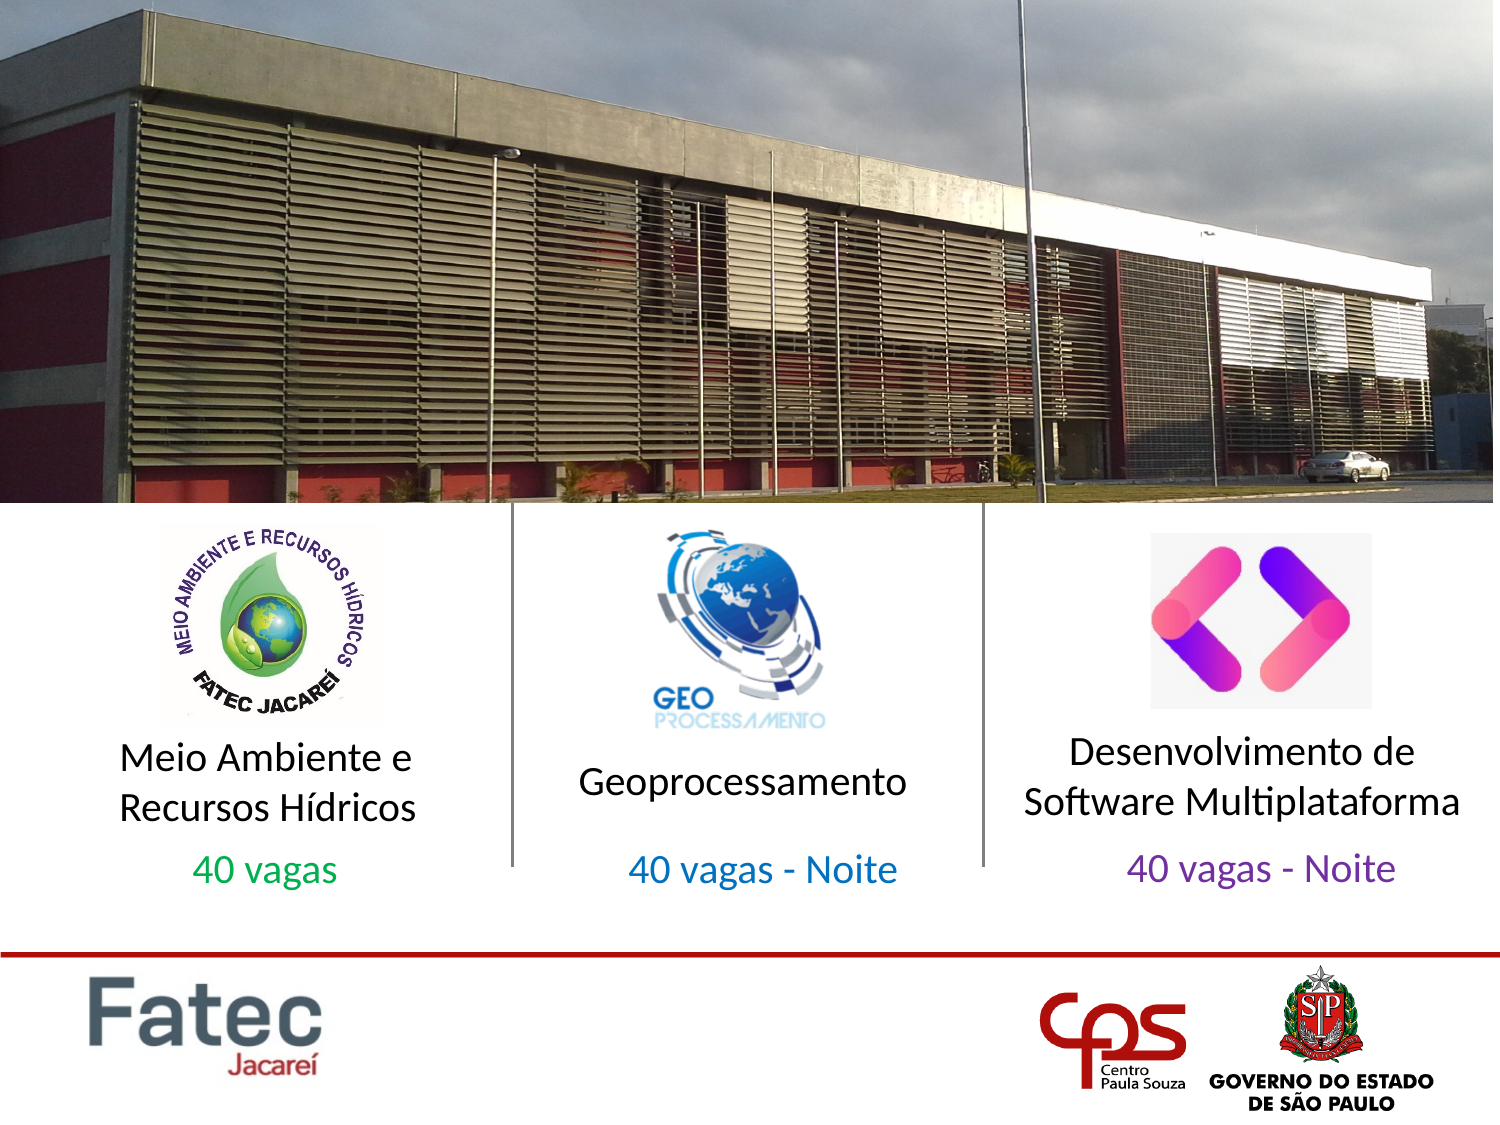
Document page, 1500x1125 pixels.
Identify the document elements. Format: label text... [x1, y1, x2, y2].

picture [159, 522, 382, 727]
text_box 40 vagas - Noite [1003, 833, 1500, 899]
picture [616, 511, 860, 742]
text_box Meio Ambiente e Recursos Hídricos [104, 722, 484, 834]
picture [0, 952, 1500, 1124]
text_box Desenvolvimento de Software Multiplataforma [1003, 715, 1482, 831]
text_box 40 vagas - Noite [505, 833, 1003, 899]
picture [1150, 533, 1384, 709]
text_box Geoprocessamento [546, 746, 939, 812]
text_box 40 vagas [7, 834, 524, 900]
picture [0, 0, 1494, 503]
